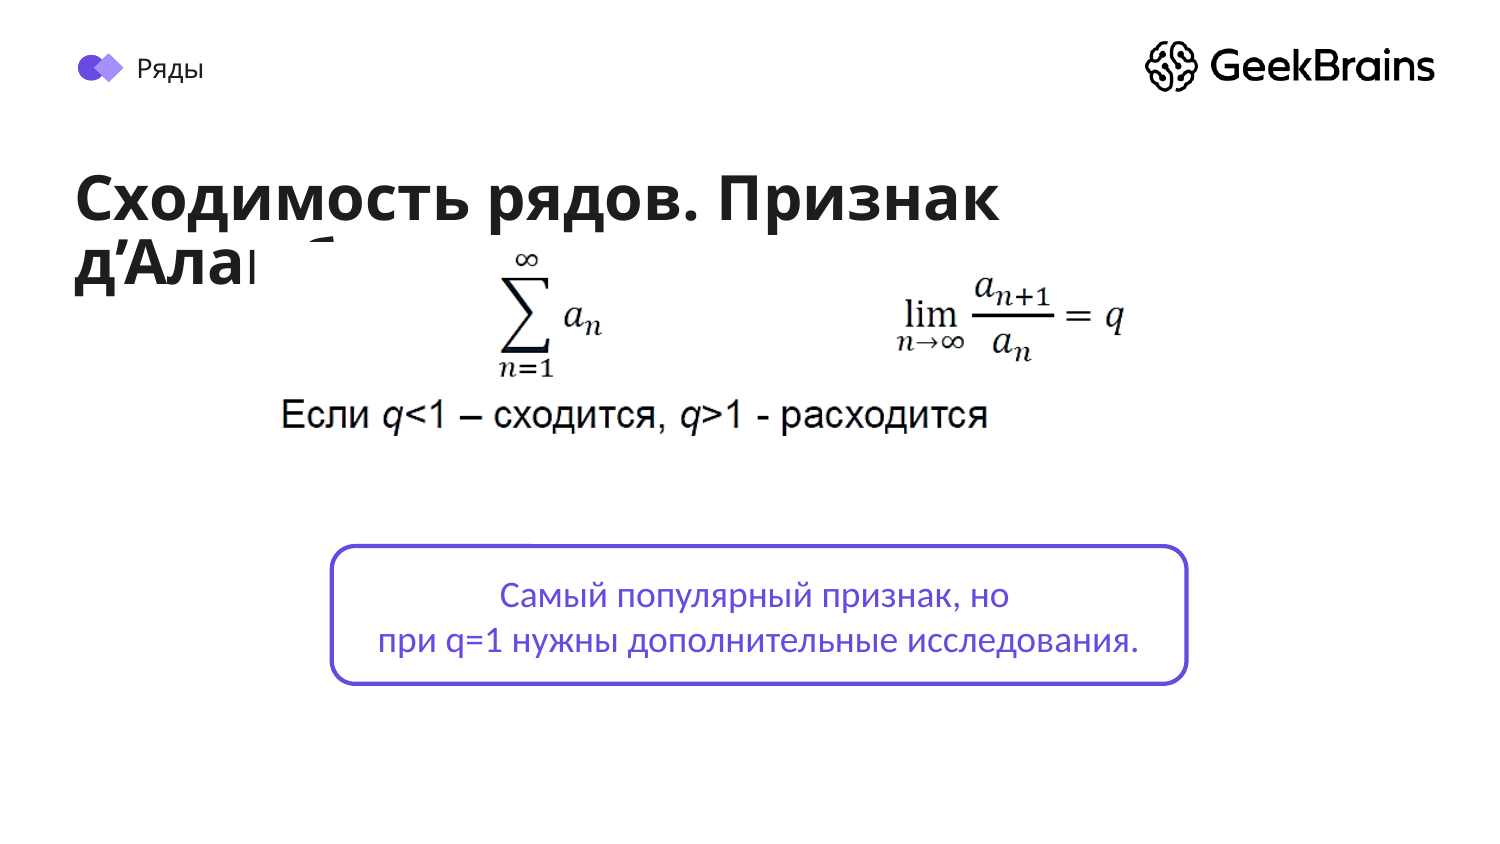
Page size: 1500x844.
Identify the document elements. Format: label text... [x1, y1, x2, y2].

picture [254, 242, 1146, 436]
title Сходимость рядов. Признак д’Аламбера [74, 168, 1388, 243]
text_box [78, 54, 102, 81]
title Ряды [134, 39, 812, 83]
picture [1145, 39, 1435, 93]
text_box [93, 53, 124, 82]
text_box Самый популярный признак, но при q=1 нужны дополнительные исследования. [331, 546, 1187, 684]
